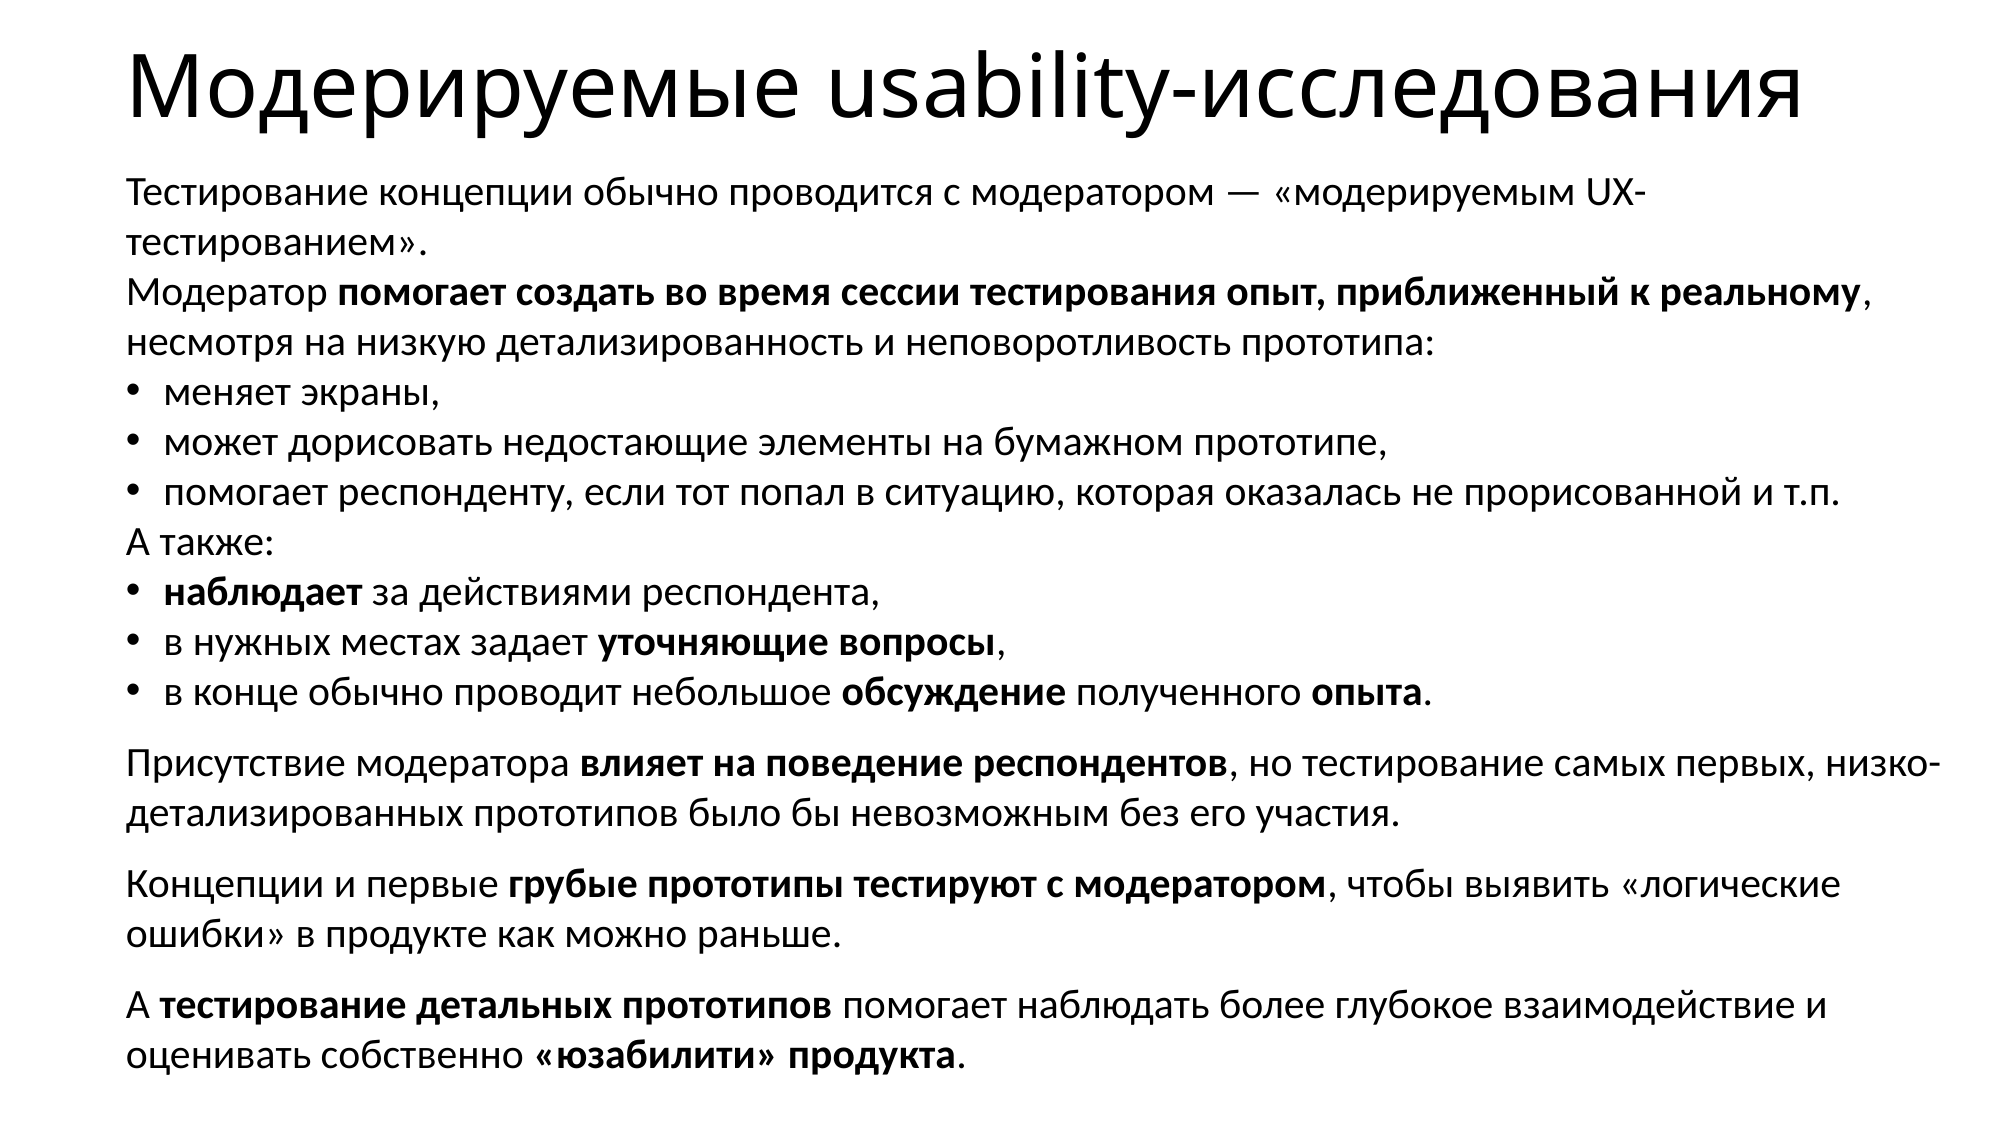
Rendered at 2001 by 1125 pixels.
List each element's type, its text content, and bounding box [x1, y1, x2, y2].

list Тестирование концепции обычно проводится с модератором — «модерируемым UX-тестированием». Модератор помогает создать во время сессии тестирования опыт, приближенный к реальному, несмотря на низкую детализированность и неповоротливость прототипа: меняет экраны, может дорисовать недостающие элементы на бумажном прототипе, помогает респонденту, если тот попал в ситуацию, которая оказалась не прорисованной и т.п. А также: наблюдает за действиями респондента, в нужных местах задает уточняющие вопросы, в конце обычно проводит небольшое обсуждение полученного опыта. Присутствие модератора влияет на поведение респондентов, но тестирование самых первых, низко-детализированных прототипов было бы невозможным без его участия. Концепции и первые грубые прототипы тестируют с модератором, чтобы выявить «логические ошибки» в продукте как можно раньше. А тестирование детальных прототипов помогает наблюдать более глубокое взаимодействие и оценивать собственно «юзабилити» продукта. [110, 156, 1963, 1102]
title Модерируемые usability-исследования [110, 32, 1836, 145]
